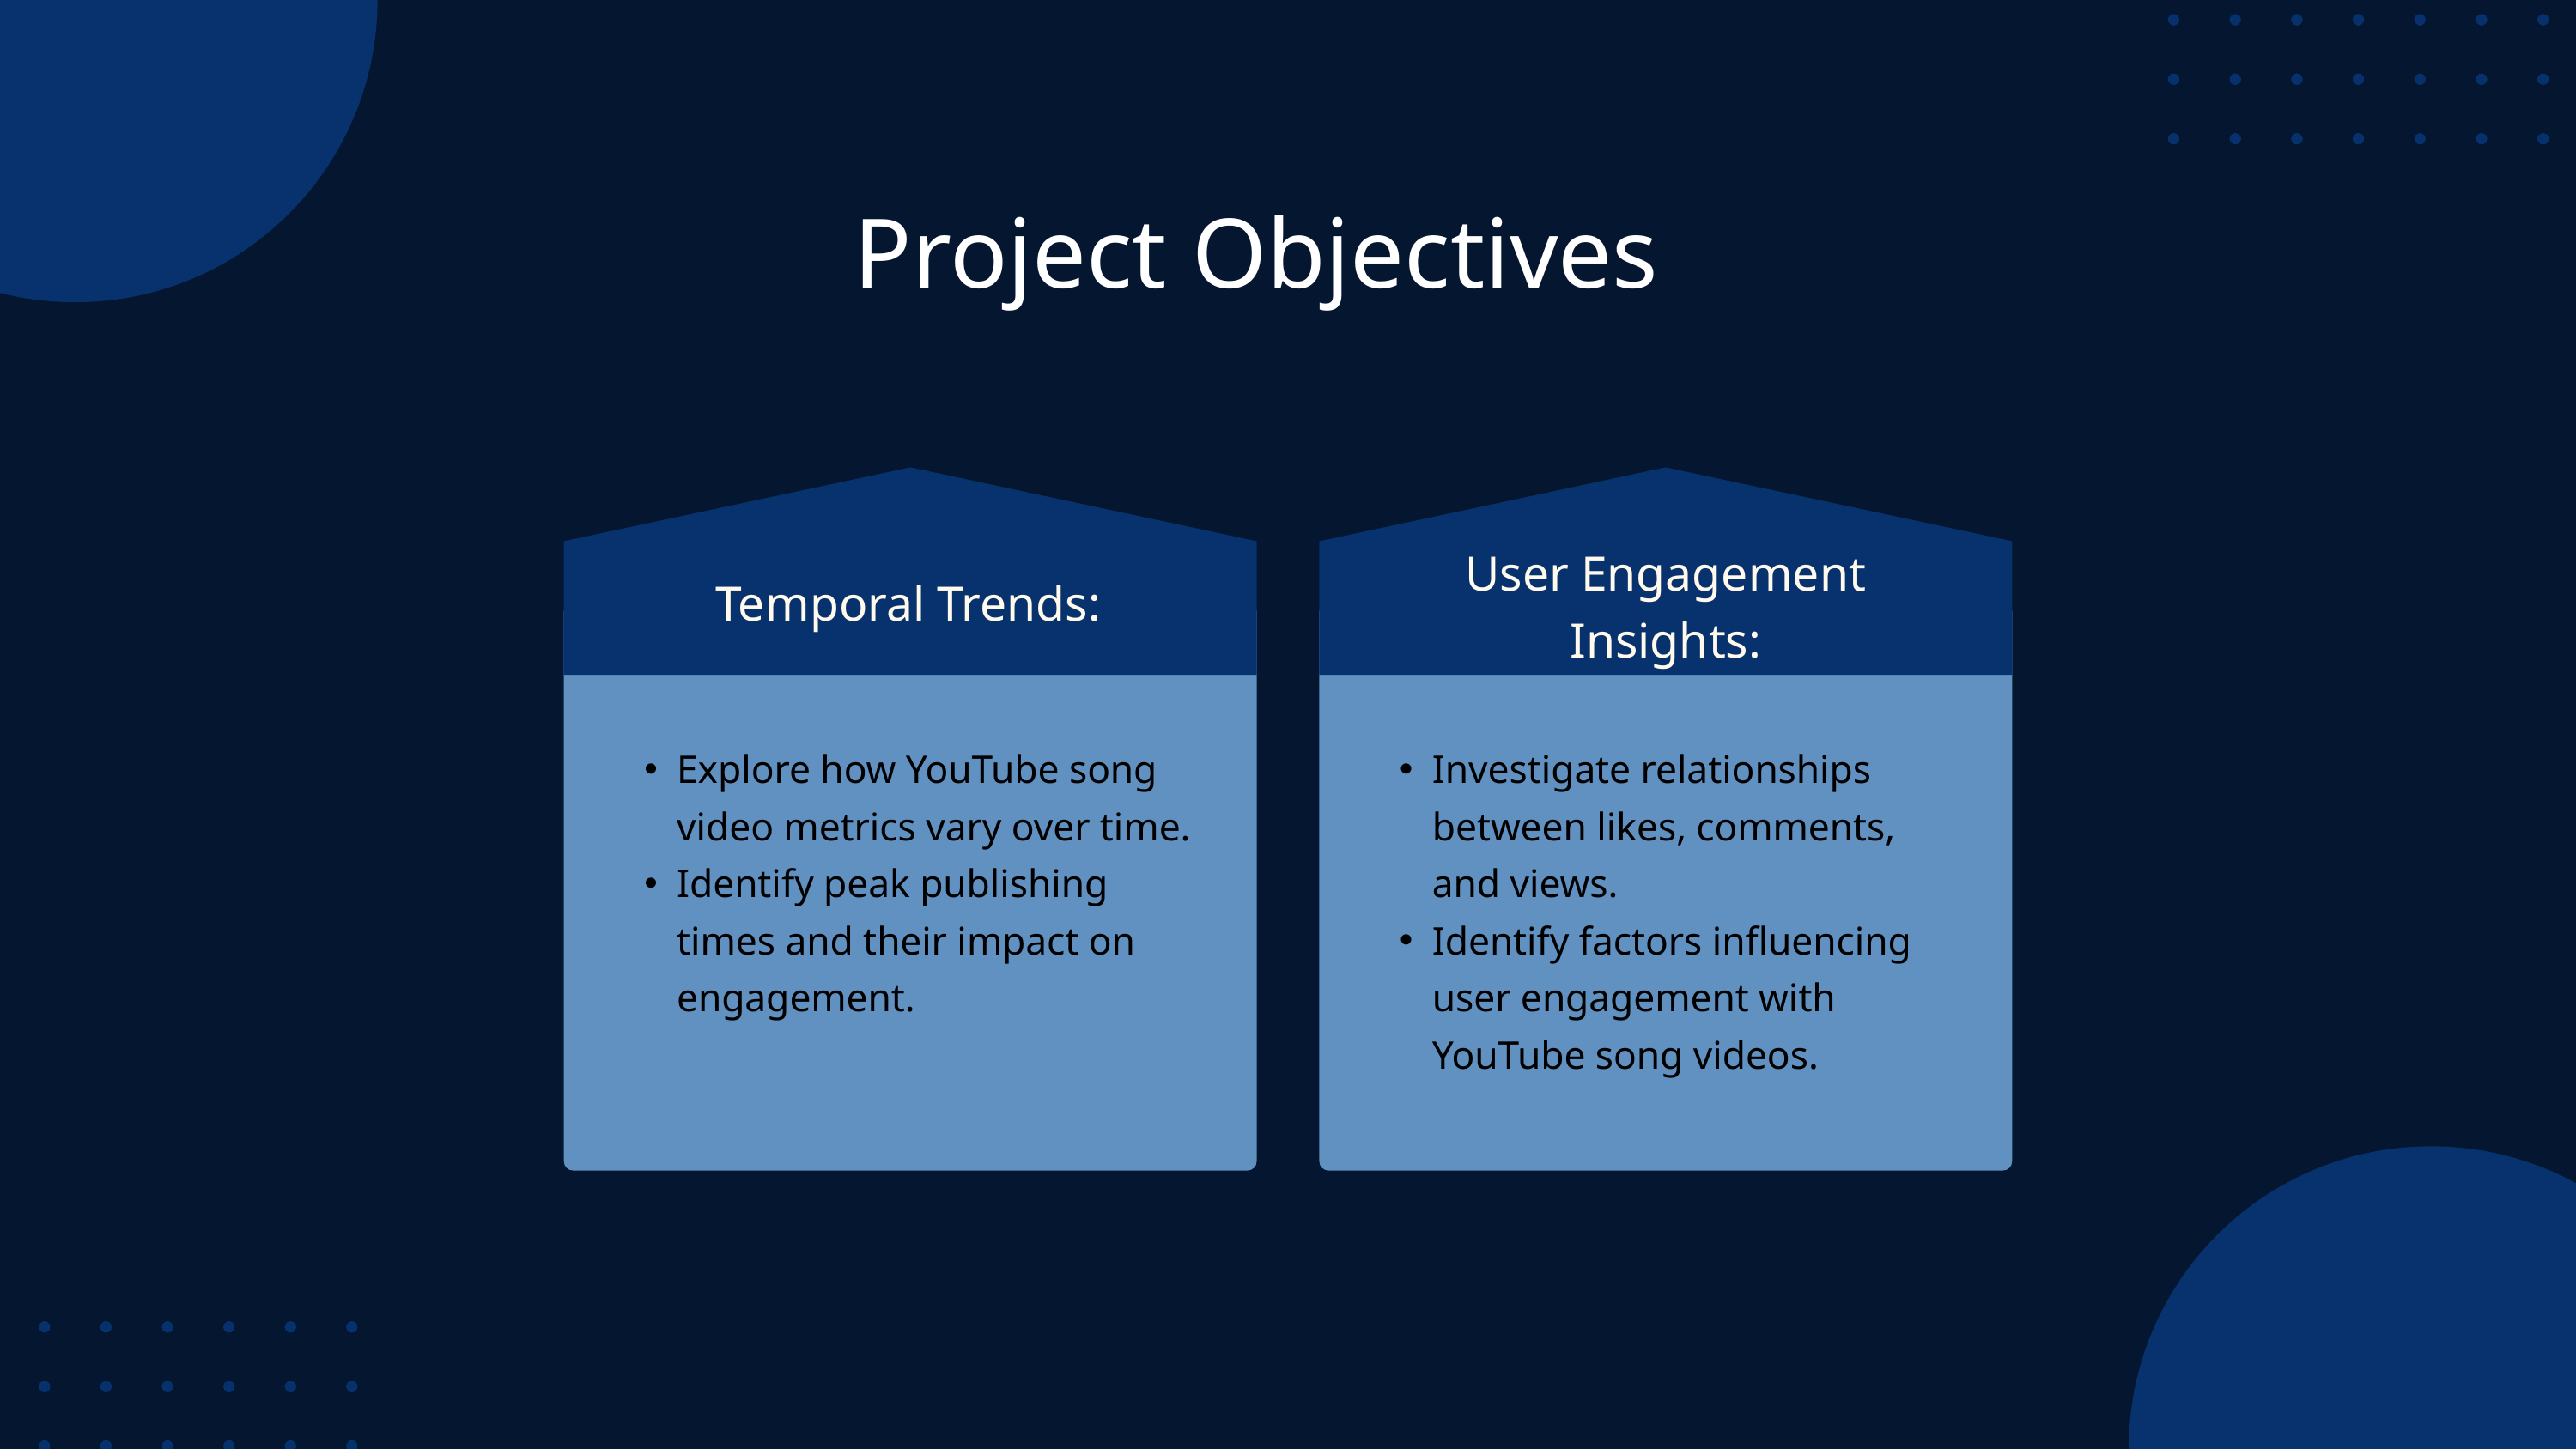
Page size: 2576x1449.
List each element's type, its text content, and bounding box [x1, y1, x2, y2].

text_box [1319, 682, 2013, 1171]
text_box Project Objectives [824, 173, 1689, 307]
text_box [1319, 467, 2013, 676]
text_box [2128, 1146, 2576, 1449]
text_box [0, 0, 378, 303]
text_box [2167, 0, 2576, 145]
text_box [563, 682, 1257, 1171]
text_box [563, 467, 1257, 676]
text_box [0, 1320, 358, 1449]
